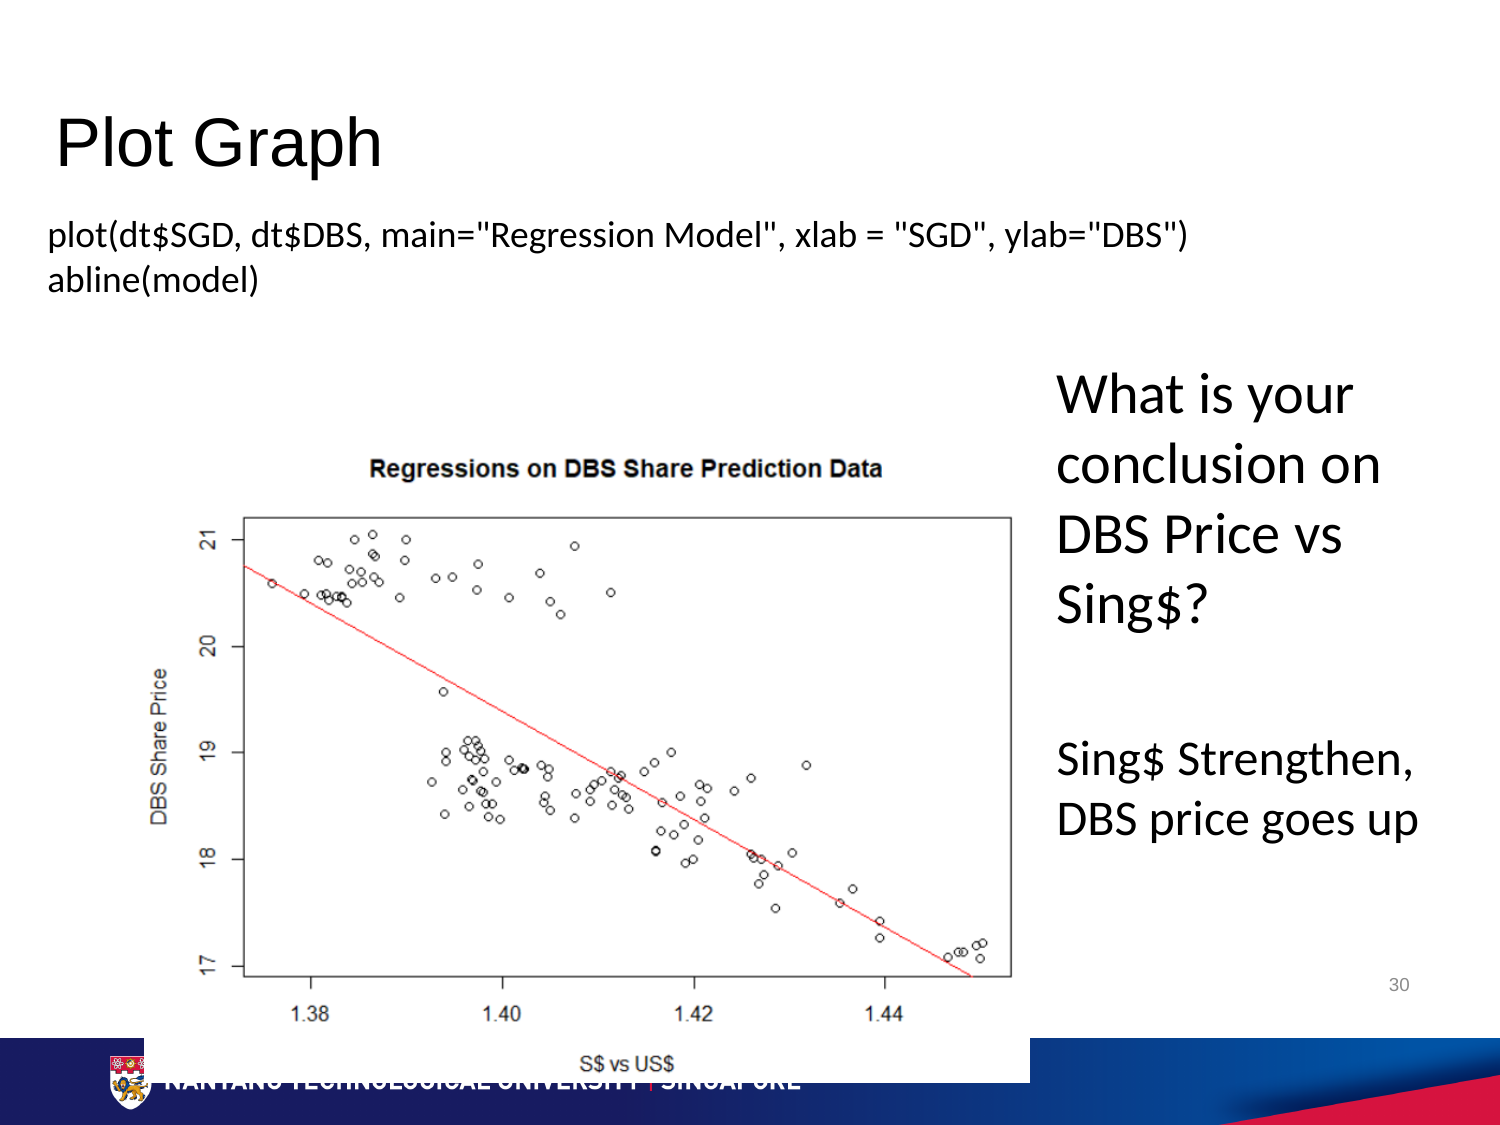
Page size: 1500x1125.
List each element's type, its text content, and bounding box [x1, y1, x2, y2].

picture [0, 436, 1500, 1125]
text_box Sing$ Strengthen, DBS price goes up [1041, 718, 1455, 854]
text_box What is your conclusion on DBS Price vs Sing$? [1041, 347, 1415, 643]
title Plot Graph [40, 29, 1335, 202]
slide_number 30 [1074, 953, 1425, 1014]
text_box plot(dt$SGD, dt$DBS, main="Regression Model", xlab = "SGD", ylab="DBS") abline(model) [32, 202, 1425, 308]
